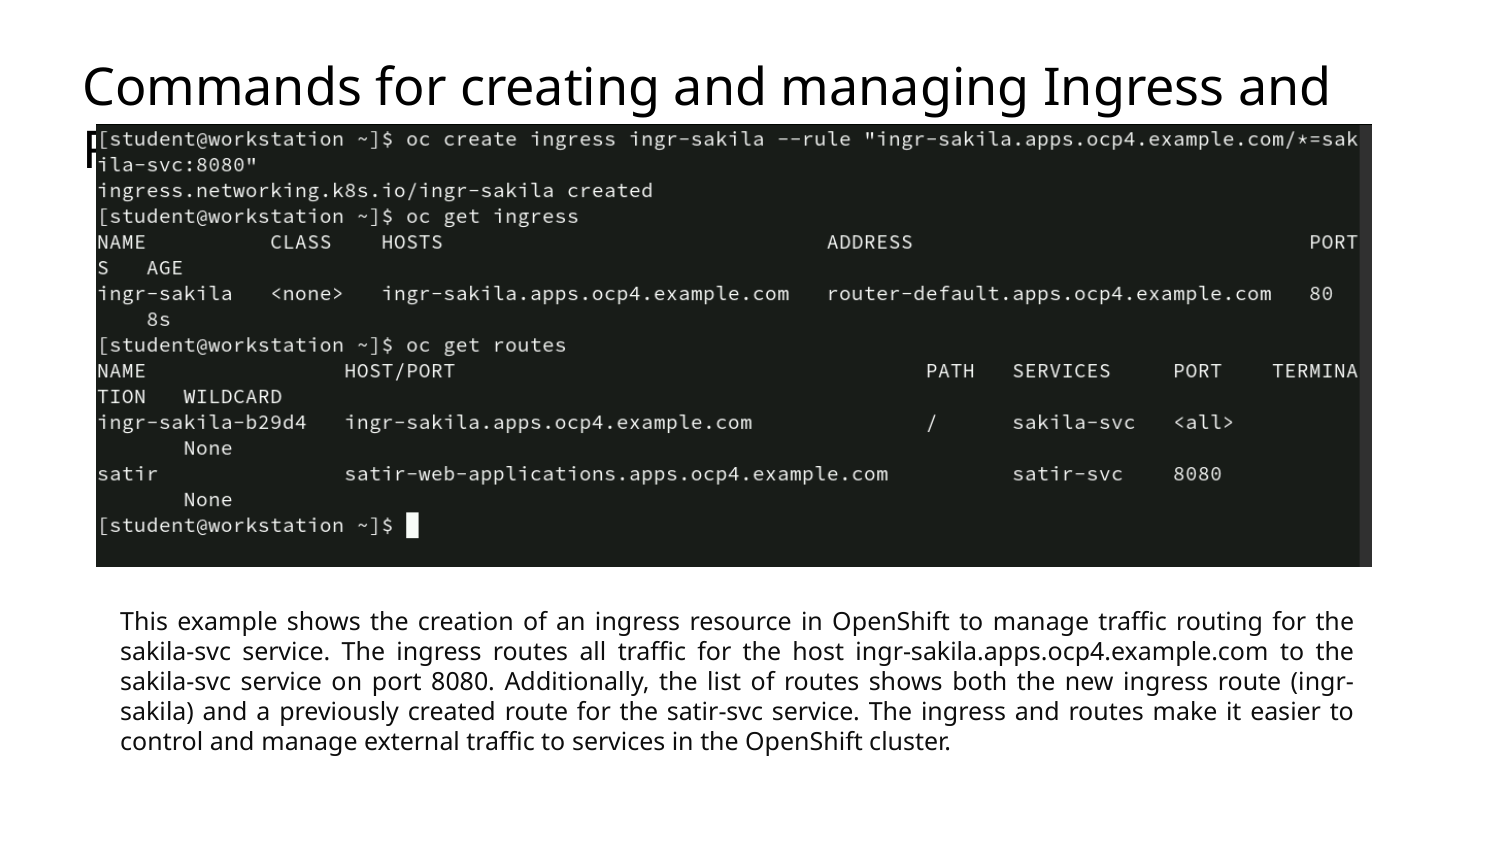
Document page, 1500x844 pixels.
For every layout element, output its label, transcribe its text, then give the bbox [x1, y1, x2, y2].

text_box This example shows the creation of an ingress resource in OpenShift to manage traffic routing for the sakila-svc service. The ingress routes all traffic for the host ingr-sakila.apps.ocp4.example.com to the sakila-svc service on port 8080. Additionally, the list of routes shows both the new ingress route (ingr-sakila) and a previously created route for the satir-svc service. The ingress and routes make it easier to control and manage external traffic to services in the OpenShift cluster. [105, 598, 1371, 793]
picture [95, 123, 1372, 568]
title Commands for creating and managing Ingress and Routes [67, 38, 1410, 178]
